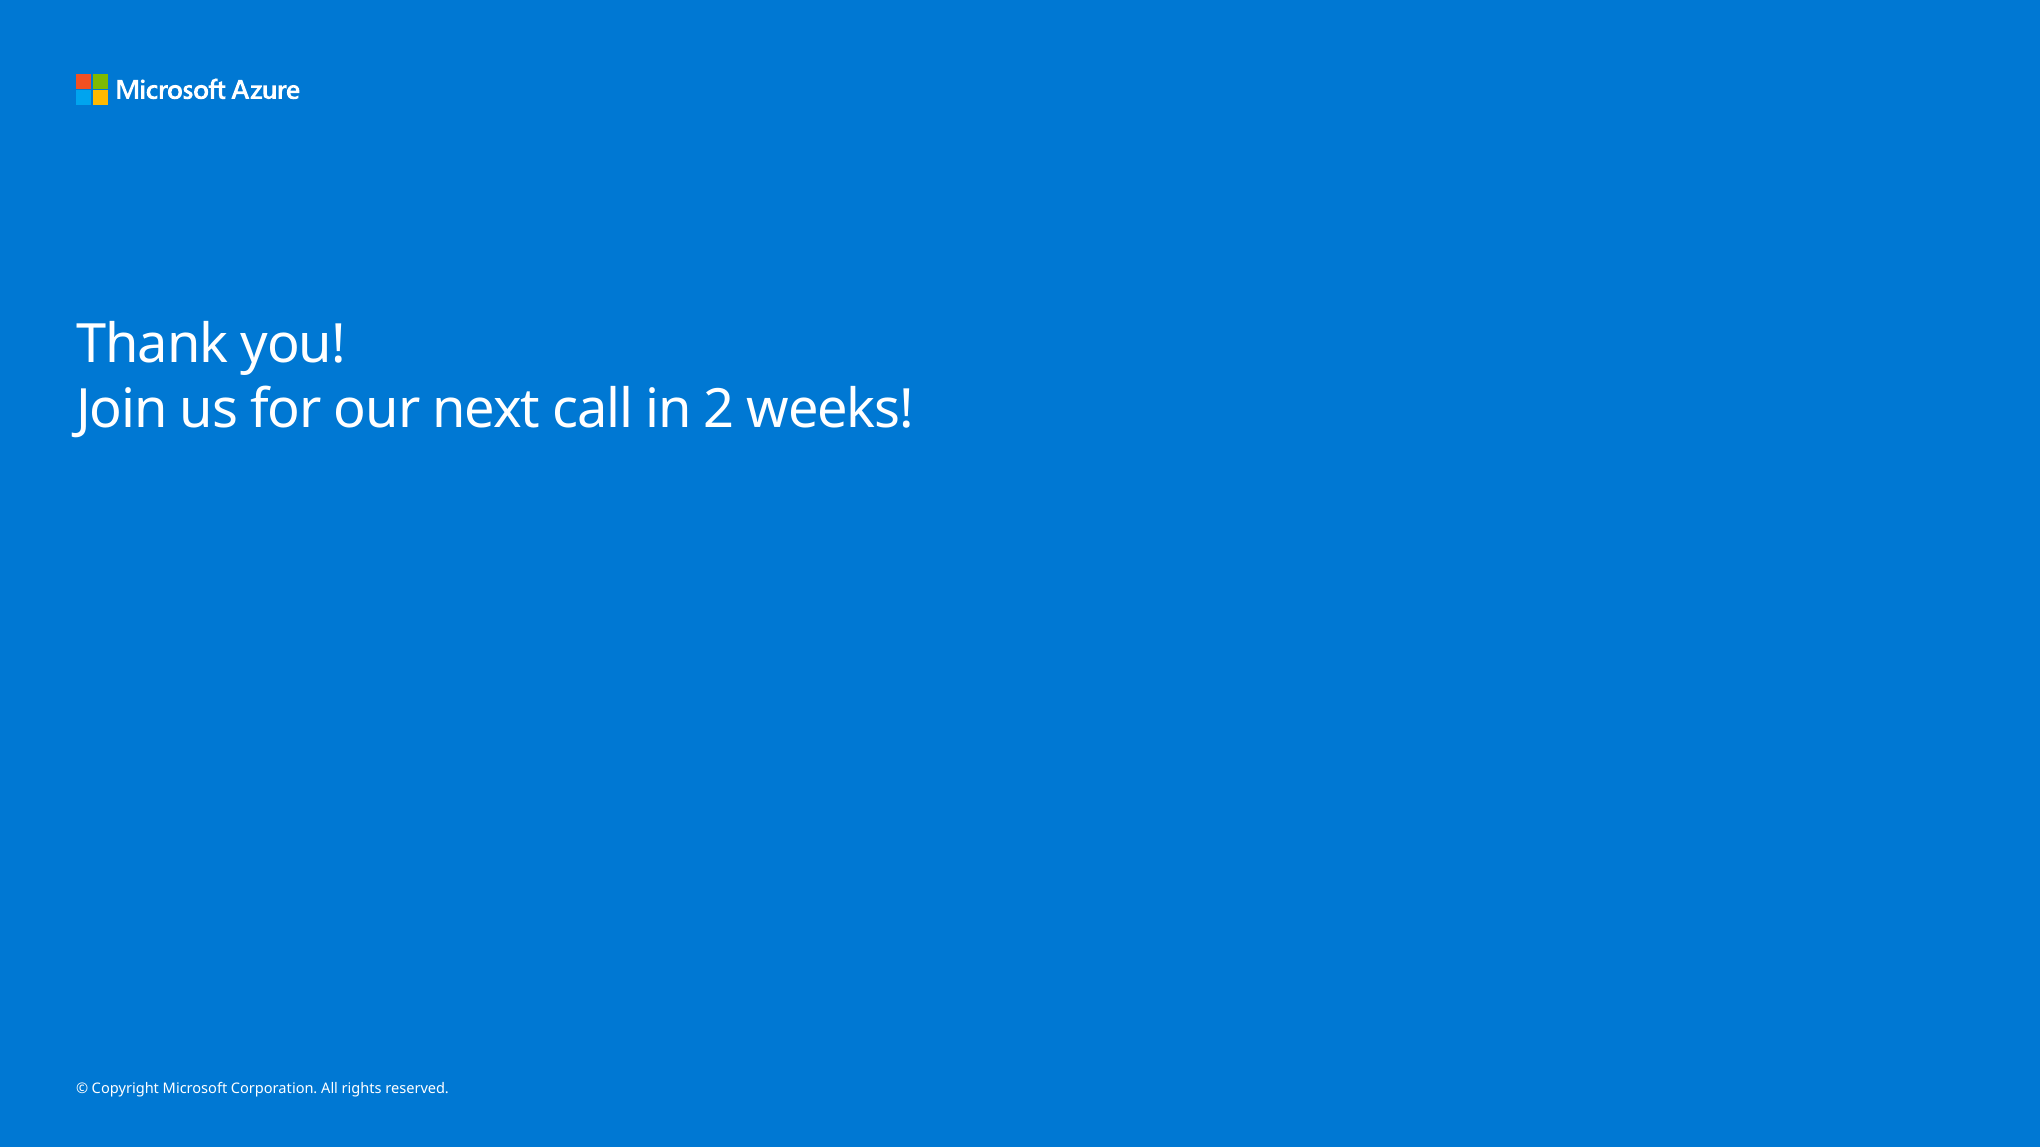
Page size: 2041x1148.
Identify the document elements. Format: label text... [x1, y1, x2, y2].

title Thank you! Join us for our next call in 2 weeks! [76, 308, 1324, 556]
